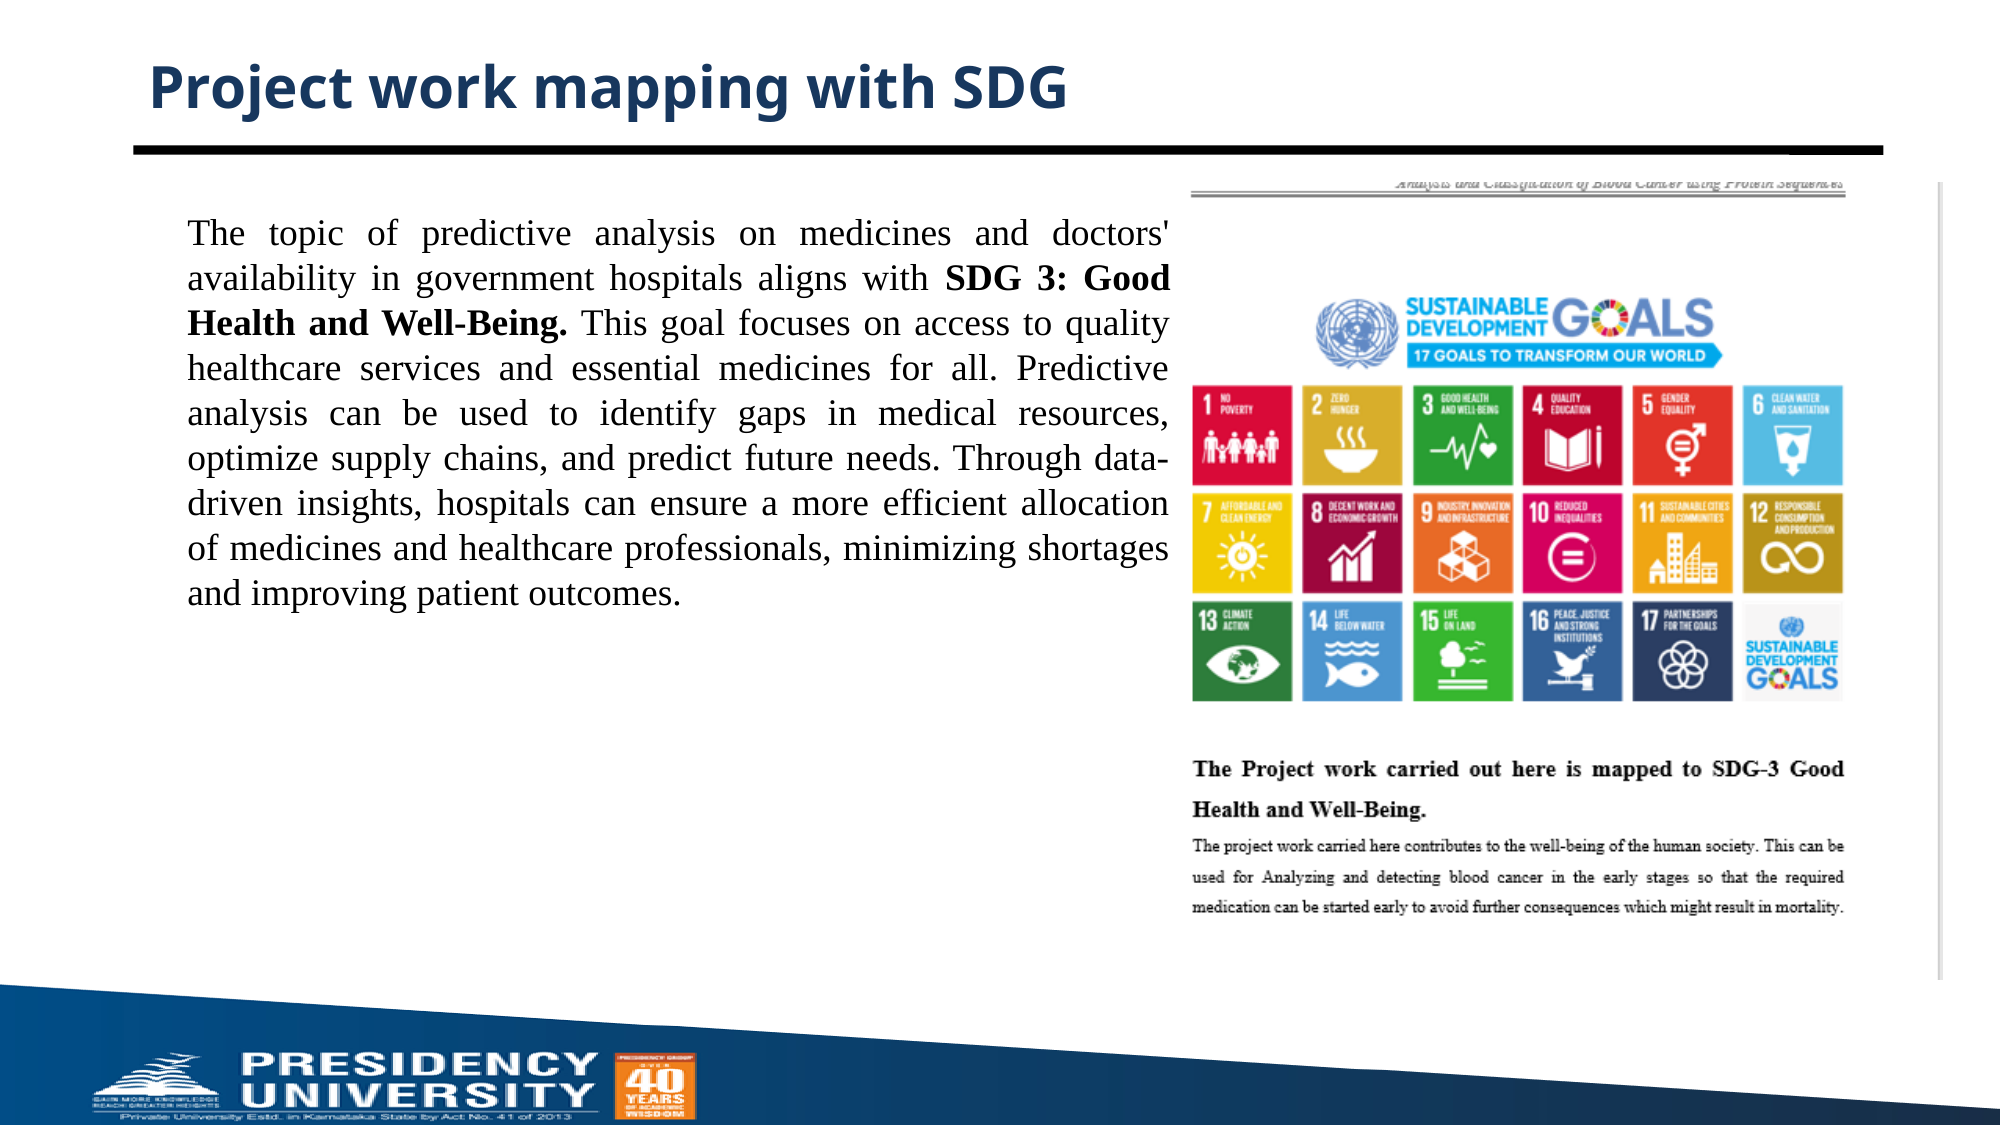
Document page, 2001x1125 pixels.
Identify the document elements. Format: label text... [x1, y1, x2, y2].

text_box The topic of predictive analysis on medicines and doctors' availability in government hospitals aligns with SDG 3: Good Health and Well-Being. This goal focuses on access to quality healthcare services and essential medicines for all. Predictive analysis can be used to identify gaps in medical resources, optimize supply chains, and predict future needs. Through data-driven insights, hospitals can ensure a more efficient allocation of medicines and healthcare professionals, minimizing shortages and improving patient outcomes. [172, 200, 1072, 690]
title Project work mapping with SDG [133, 45, 1884, 125]
picture [0, 982, 2000, 1125]
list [1077, 182, 1943, 980]
